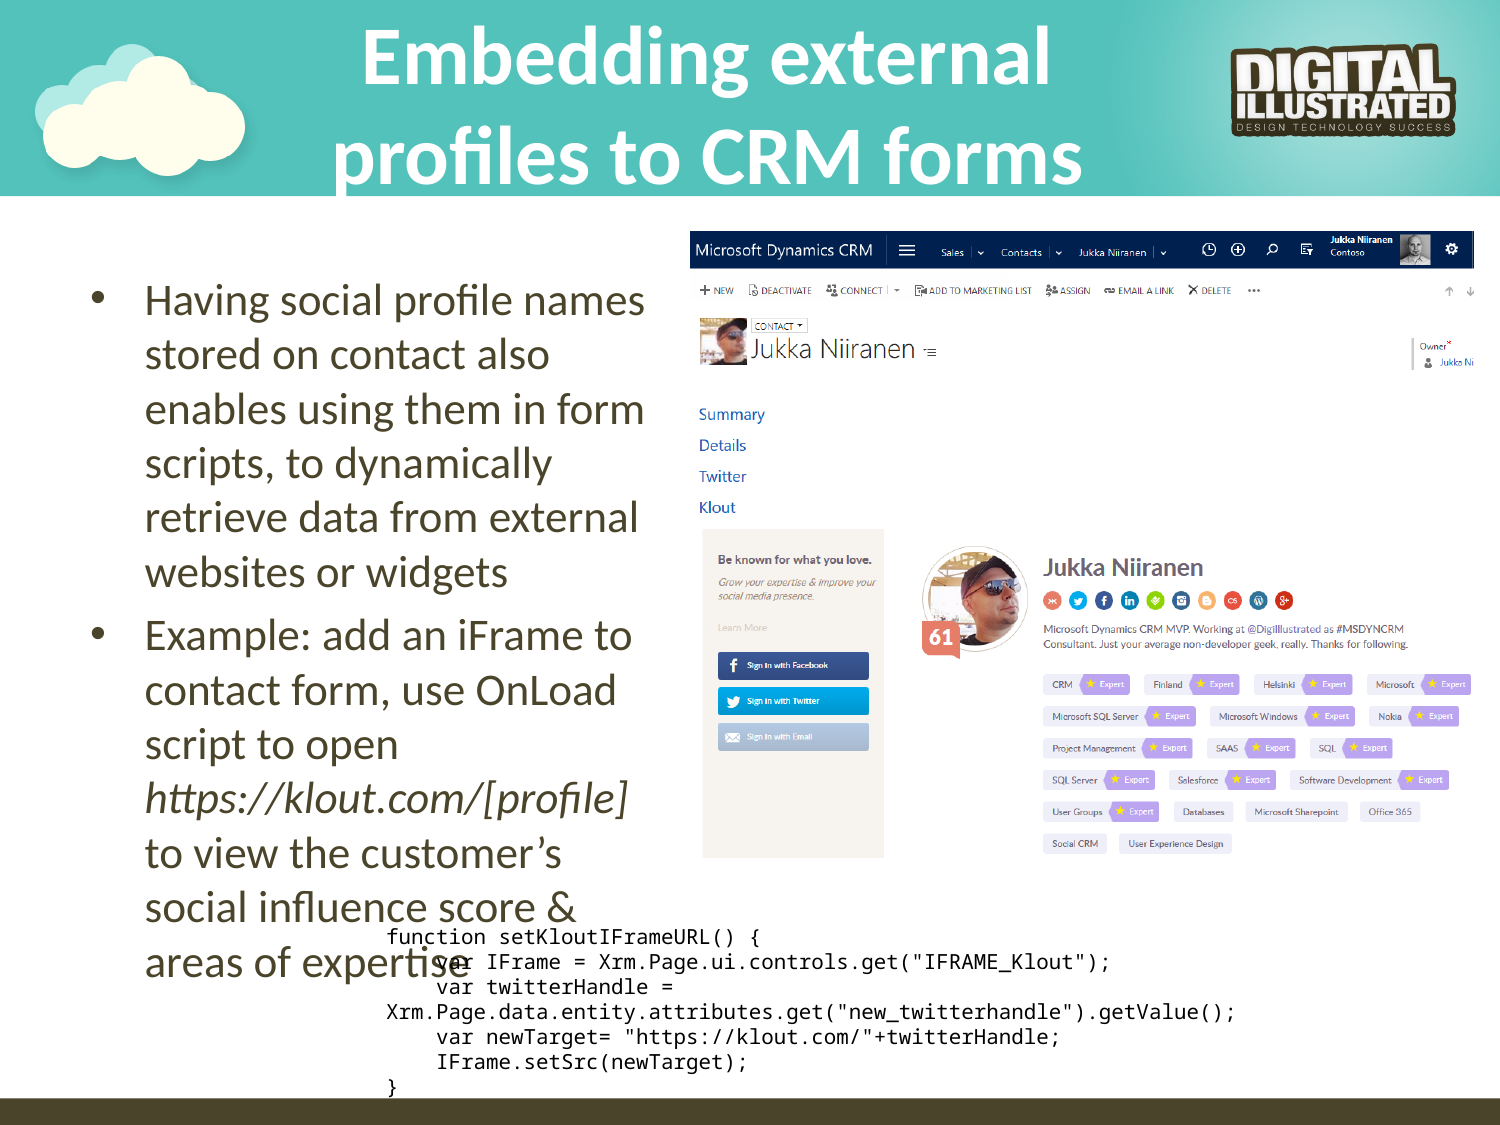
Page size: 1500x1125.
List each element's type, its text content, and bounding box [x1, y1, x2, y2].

picture [0, 19, 272, 202]
list Having social profile names stored on contact also enables using them in form scripts, to dynamically retrieve data from external websites or widgets Example: add an iFrame to contact form, use OnLoad script to open https://klout.com/[profile] to view the customer’s social influence score & areas of expertise [75, 262, 691, 1005]
picture [690, 0, 1500, 858]
text_box function setKloutIFrameURL() { var IFrame = Xrm.Page.ui.controls.get("IFRAME_Klout"); var twitterHandle = Xrm.Page.data.entity.attributes.get("new_twitterhandle").getValue(); var newTarget= "https://klout.com/"+twitterHandle; IFrame.setSrc(newTarget); } [371, 916, 1474, 1106]
title Embedding external profiles to CRM forms [216, 7, 1199, 195]
